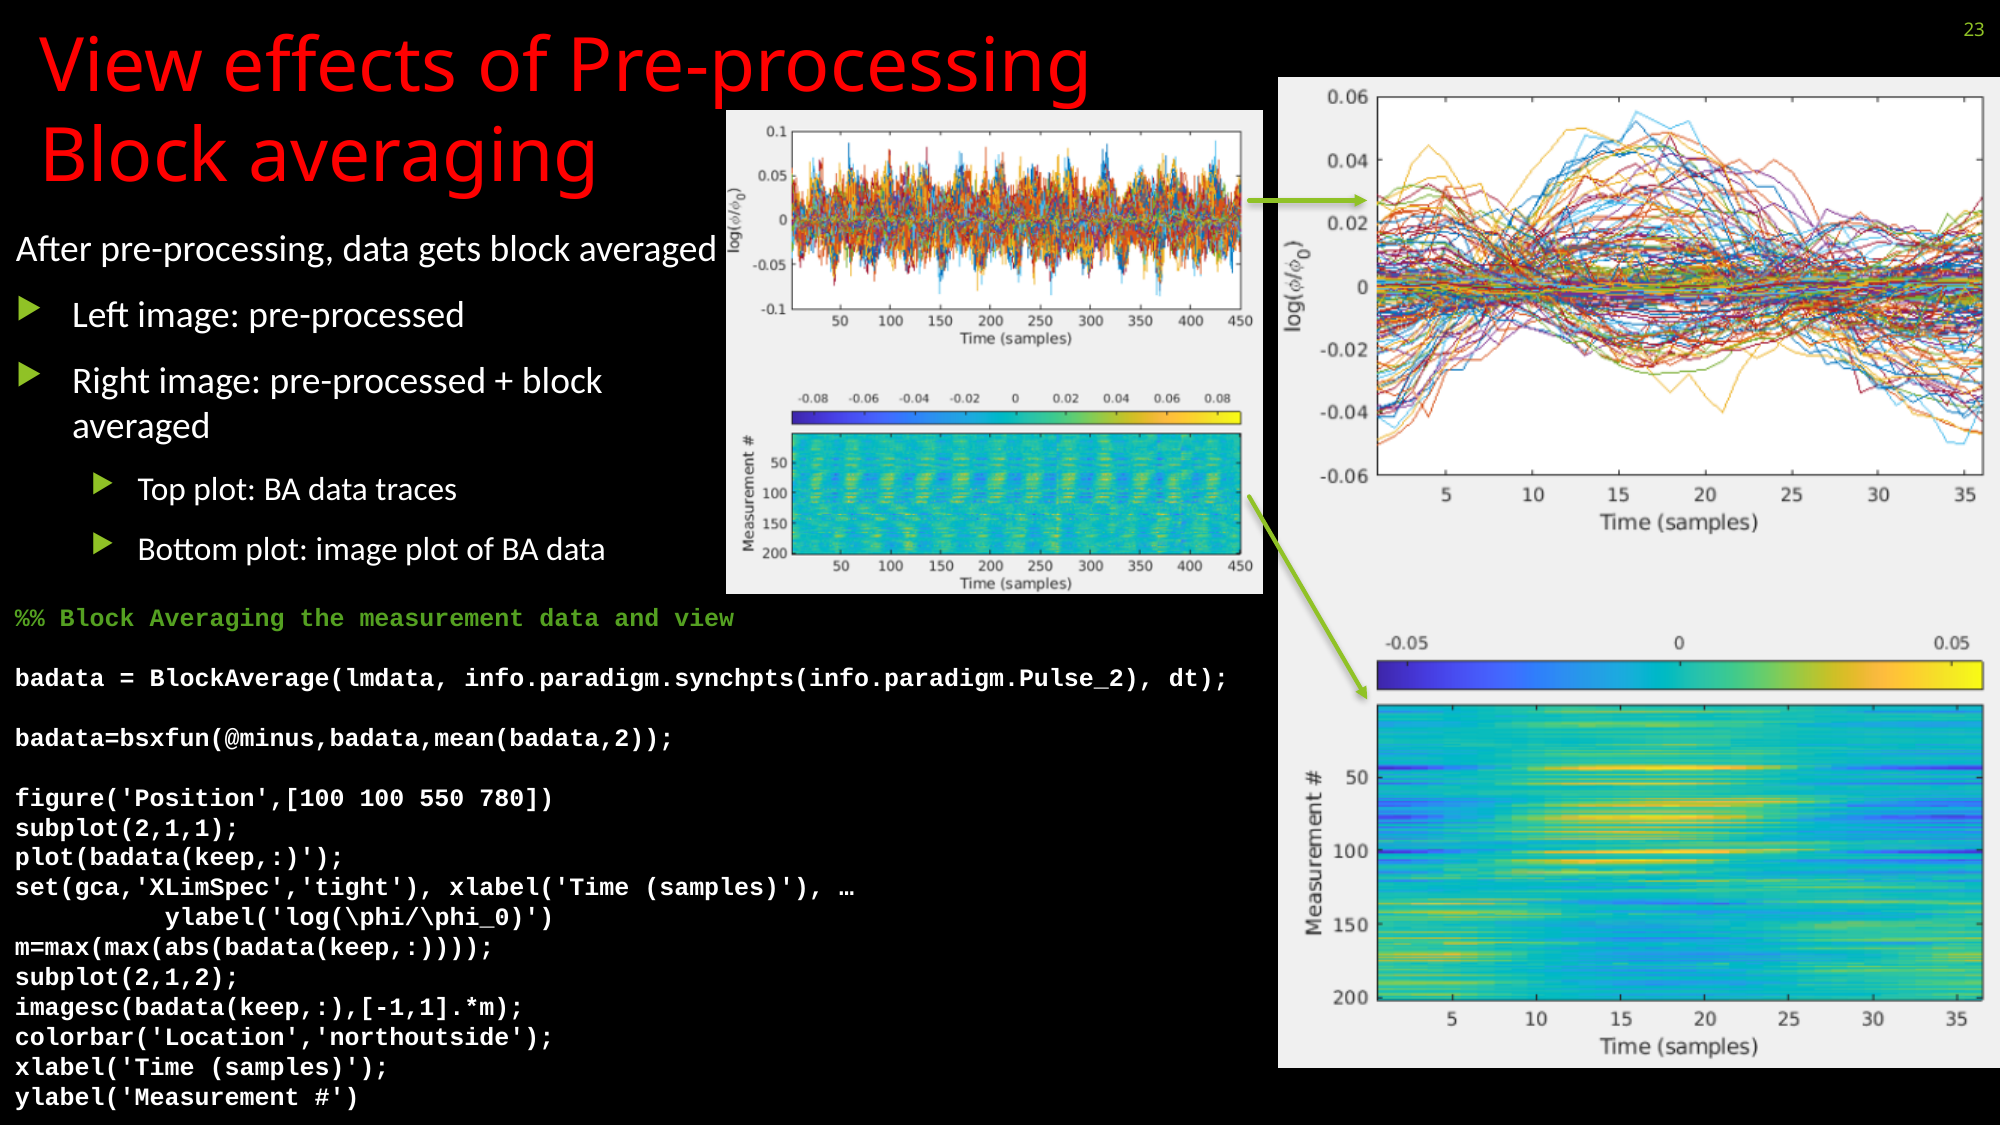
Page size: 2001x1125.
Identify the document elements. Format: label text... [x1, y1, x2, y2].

picture [725, 110, 1263, 595]
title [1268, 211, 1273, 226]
title View effects of Pre-processing Block averaging [24, 9, 1435, 216]
list After pre-processing, data gets block averaged Left image: pre-processed Right image: pre-processed + block averaged Top plot: BA data traces Bottom plot: image plot of BA data [0, 216, 721, 594]
slide_number 23 [1887, 0, 2000, 60]
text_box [1248, 495, 1368, 701]
text_box %% Block Averaging the measurement data and view badata = BlockAverage(lmdata, info.paradigm.synchpts(info.paradigm.Pulse_2), dt); badata=bsxfun(@minus,badata,mean(badata,2)); figure('Position',[100 100 550 780]) subplot(2,1,1); plot(badata(keep,:)'); set(gca,'XLimSpec','tight'), xlabel('Time (samples)'), … ylabel('log(\phi/\phi_0)') m=max(max(abs(badata(keep,:)))); subplot(2,1,2); imagesc(badata(keep,:),[-1,1].*m); colorbar('Location','northoutside'); xlabel('Time (samples)'); ylabel('Measurement #') [0, 594, 1283, 1118]
picture [1277, 77, 2000, 1069]
